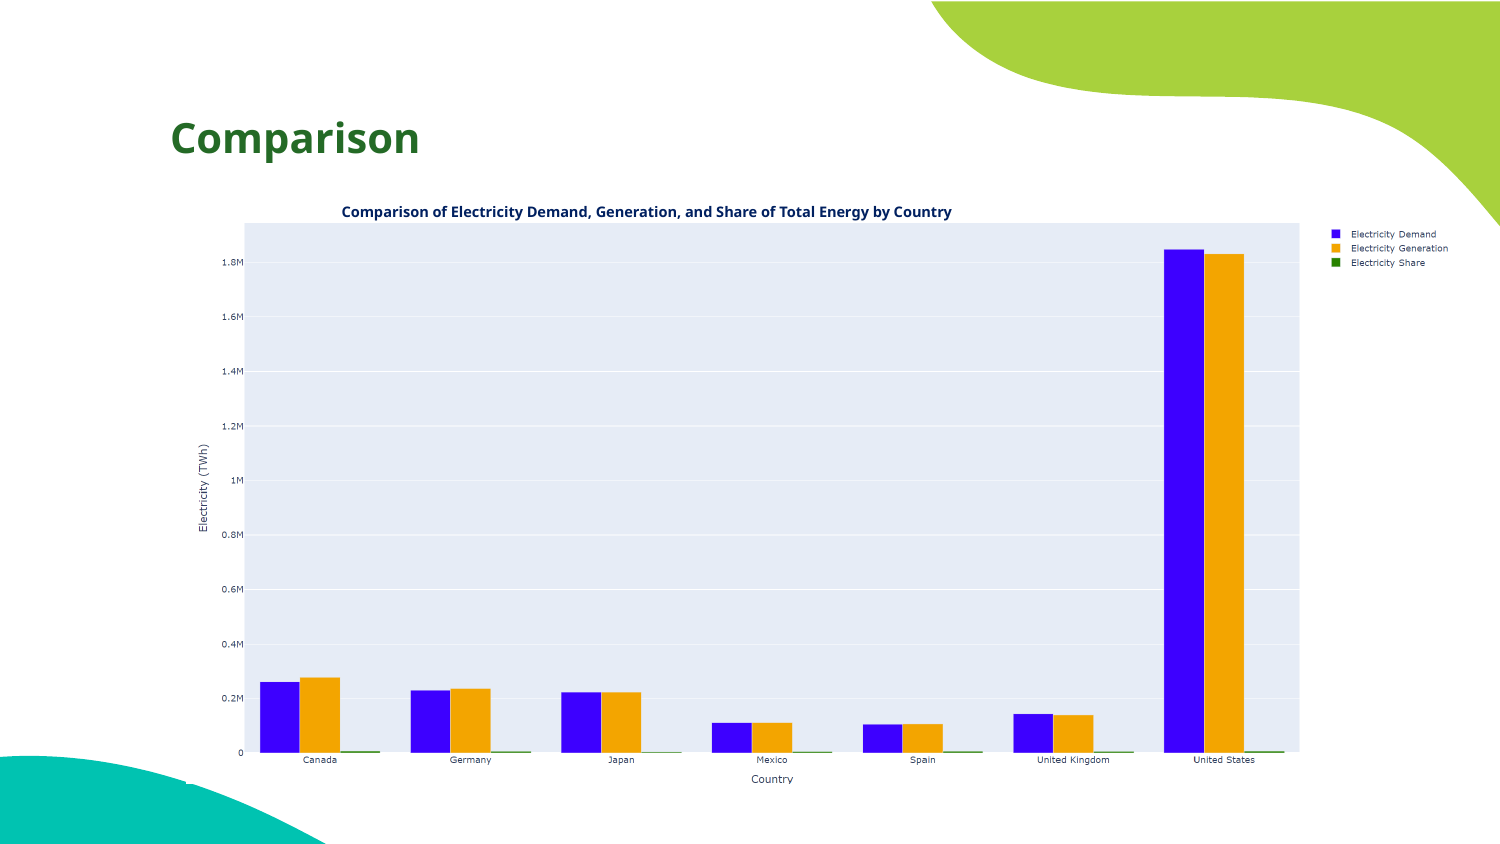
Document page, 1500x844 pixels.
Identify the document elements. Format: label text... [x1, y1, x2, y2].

picture [186, 200, 1463, 785]
text_box Comparison [155, 104, 1046, 170]
title Comparison of Electricity Demand, Generation, and Share of Total Energy by Country [326, 180, 1500, 242]
